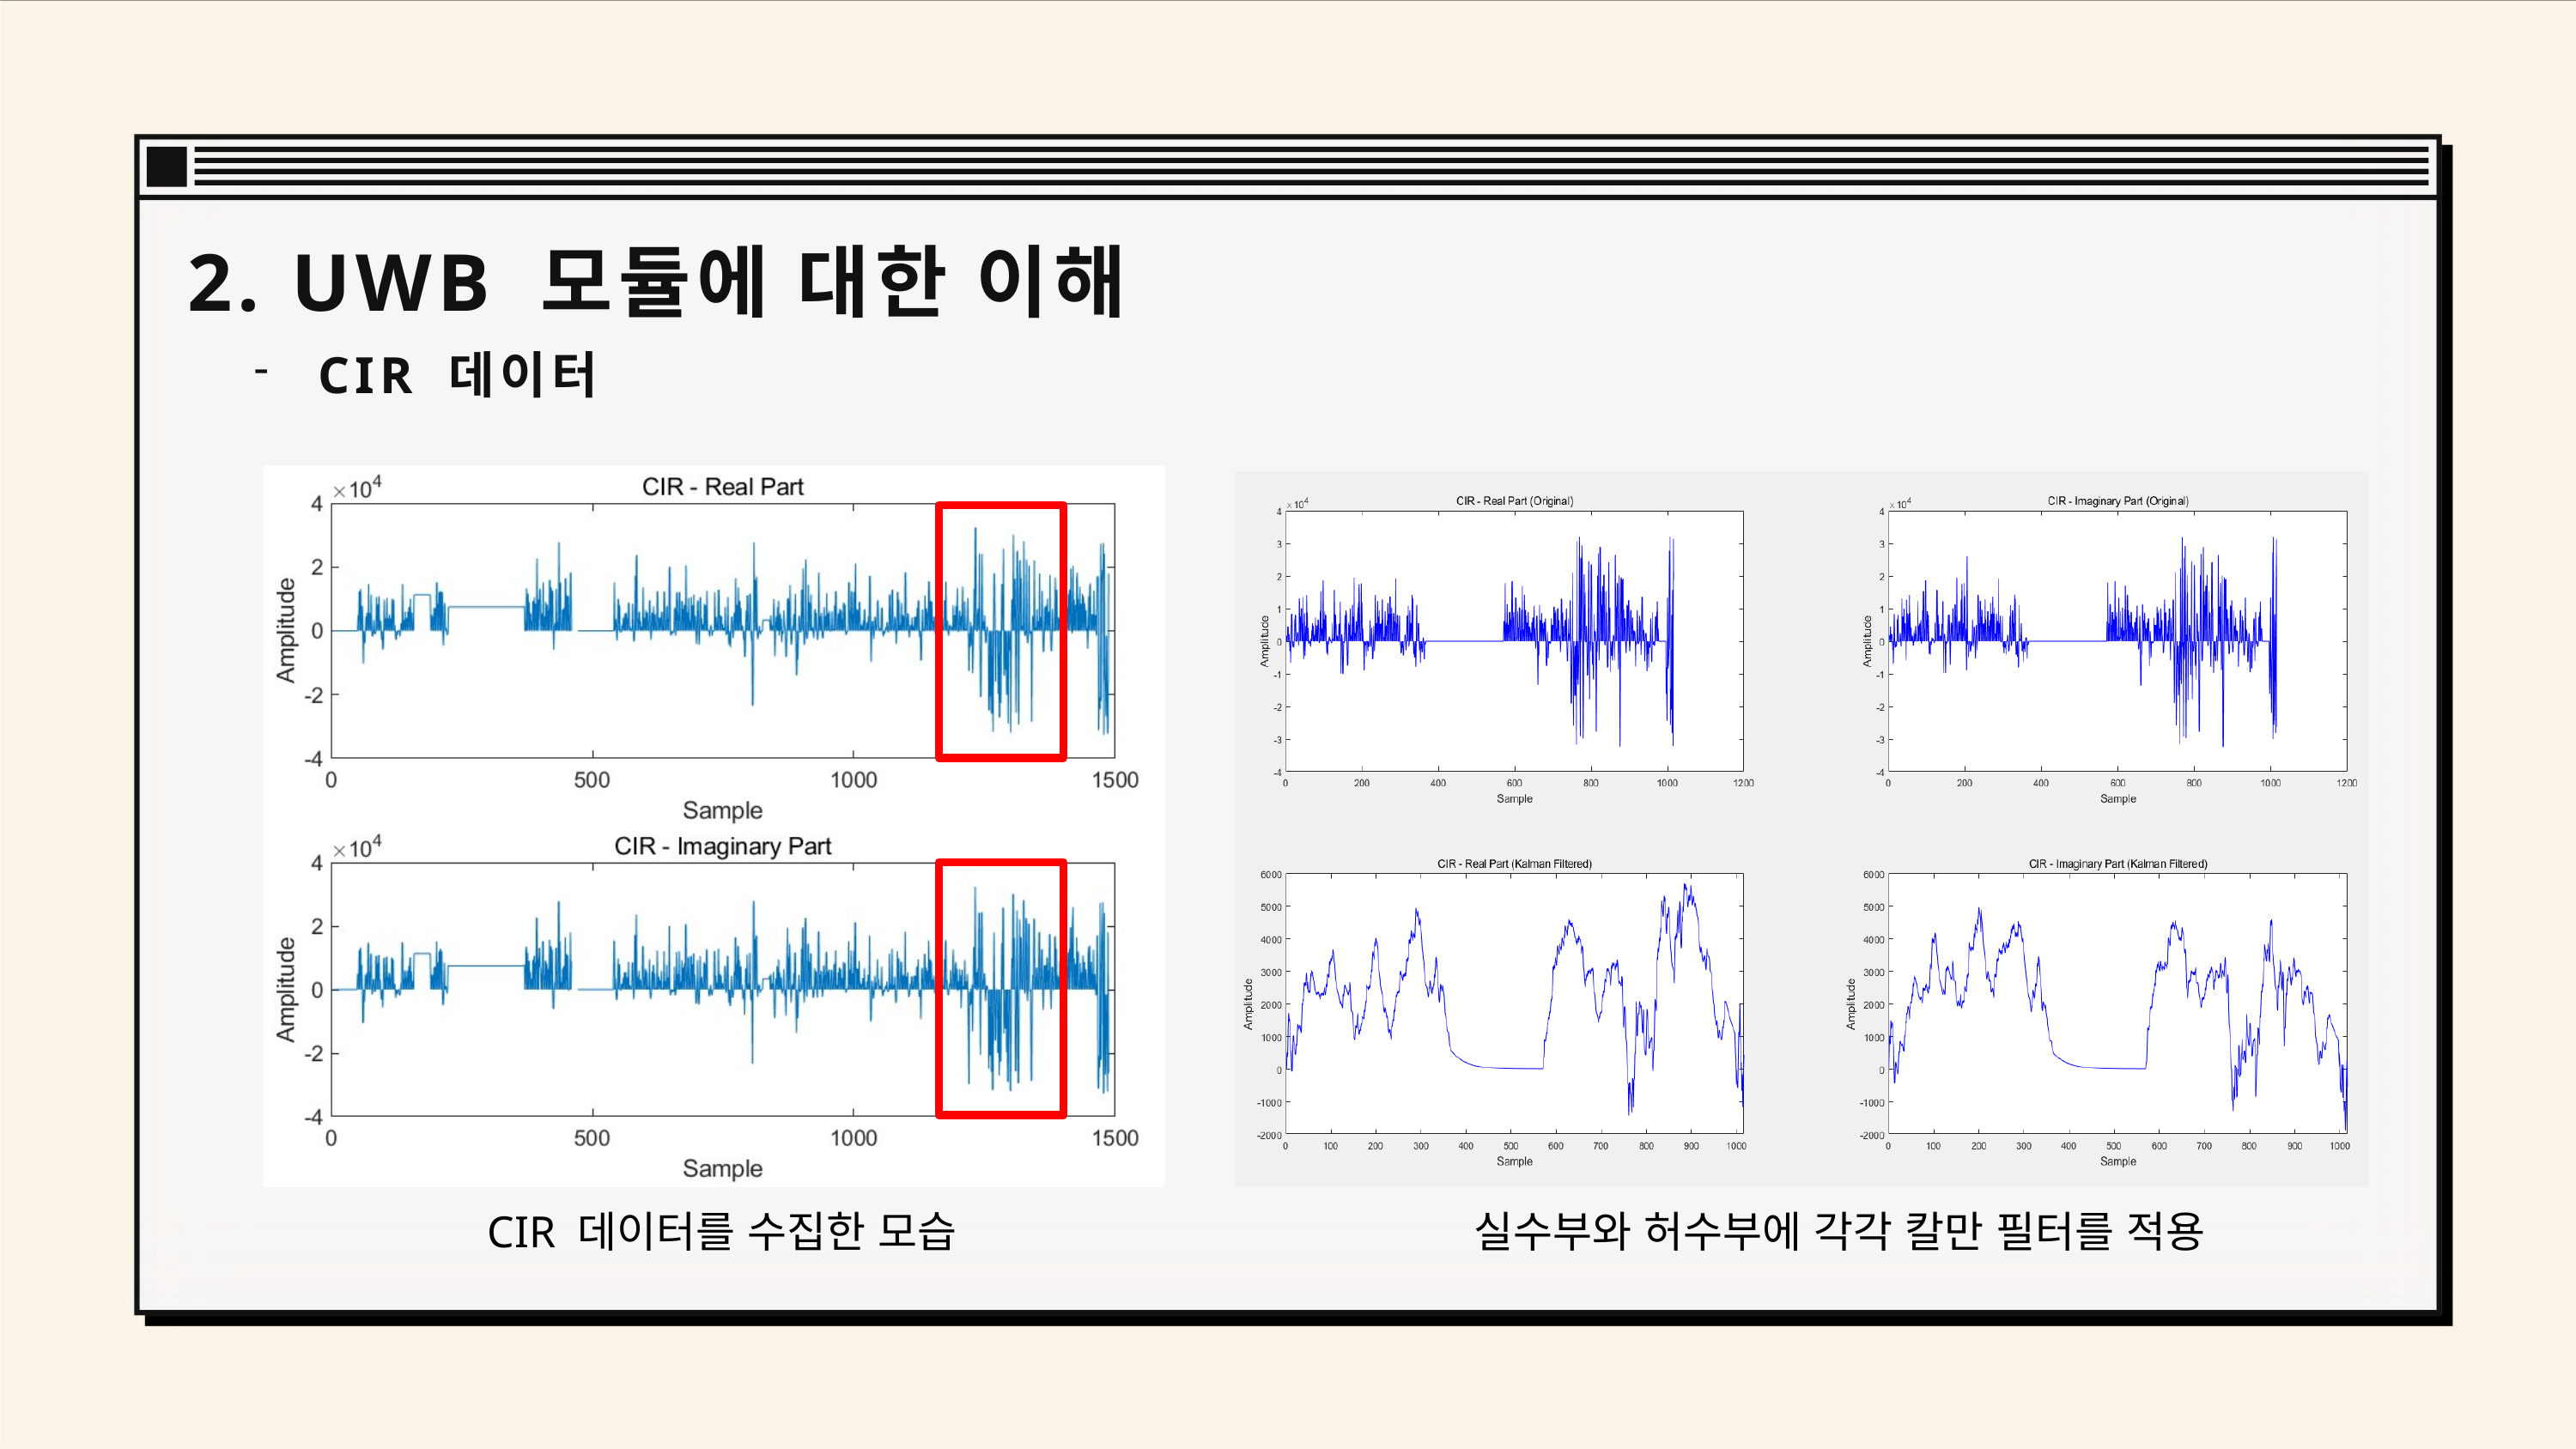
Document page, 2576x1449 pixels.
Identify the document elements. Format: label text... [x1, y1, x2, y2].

text_box CIR 데이터 [248, 341, 1414, 403]
text_box 2. UWB 모듈에 대한 이해 [182, 230, 1348, 327]
picture [0, 0, 2576, 1449]
text_box 실수부와 허수부에 각각 칼만 필터를 적용 [1461, 1197, 2448, 1263]
text_box CIR 데이터를 수집한 모습 [474, 1197, 1461, 1263]
